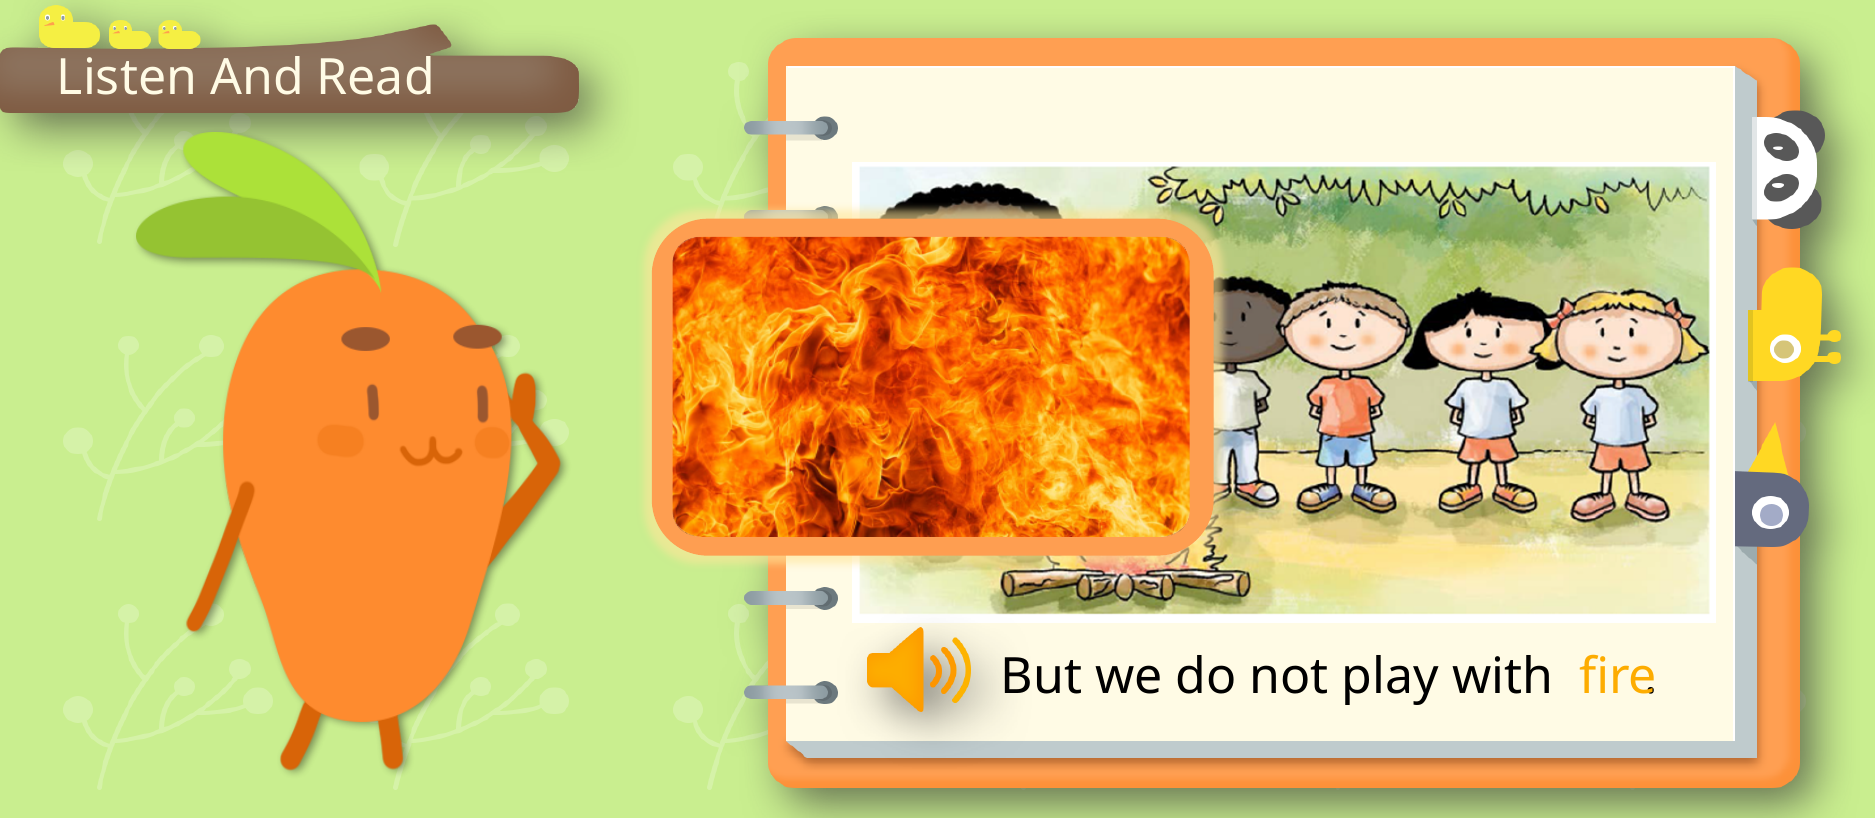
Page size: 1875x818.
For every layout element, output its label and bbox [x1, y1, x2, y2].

text_box [0, 5, 579, 113]
text_box [651, 218, 1214, 556]
picture [0, 0, 1875, 818]
